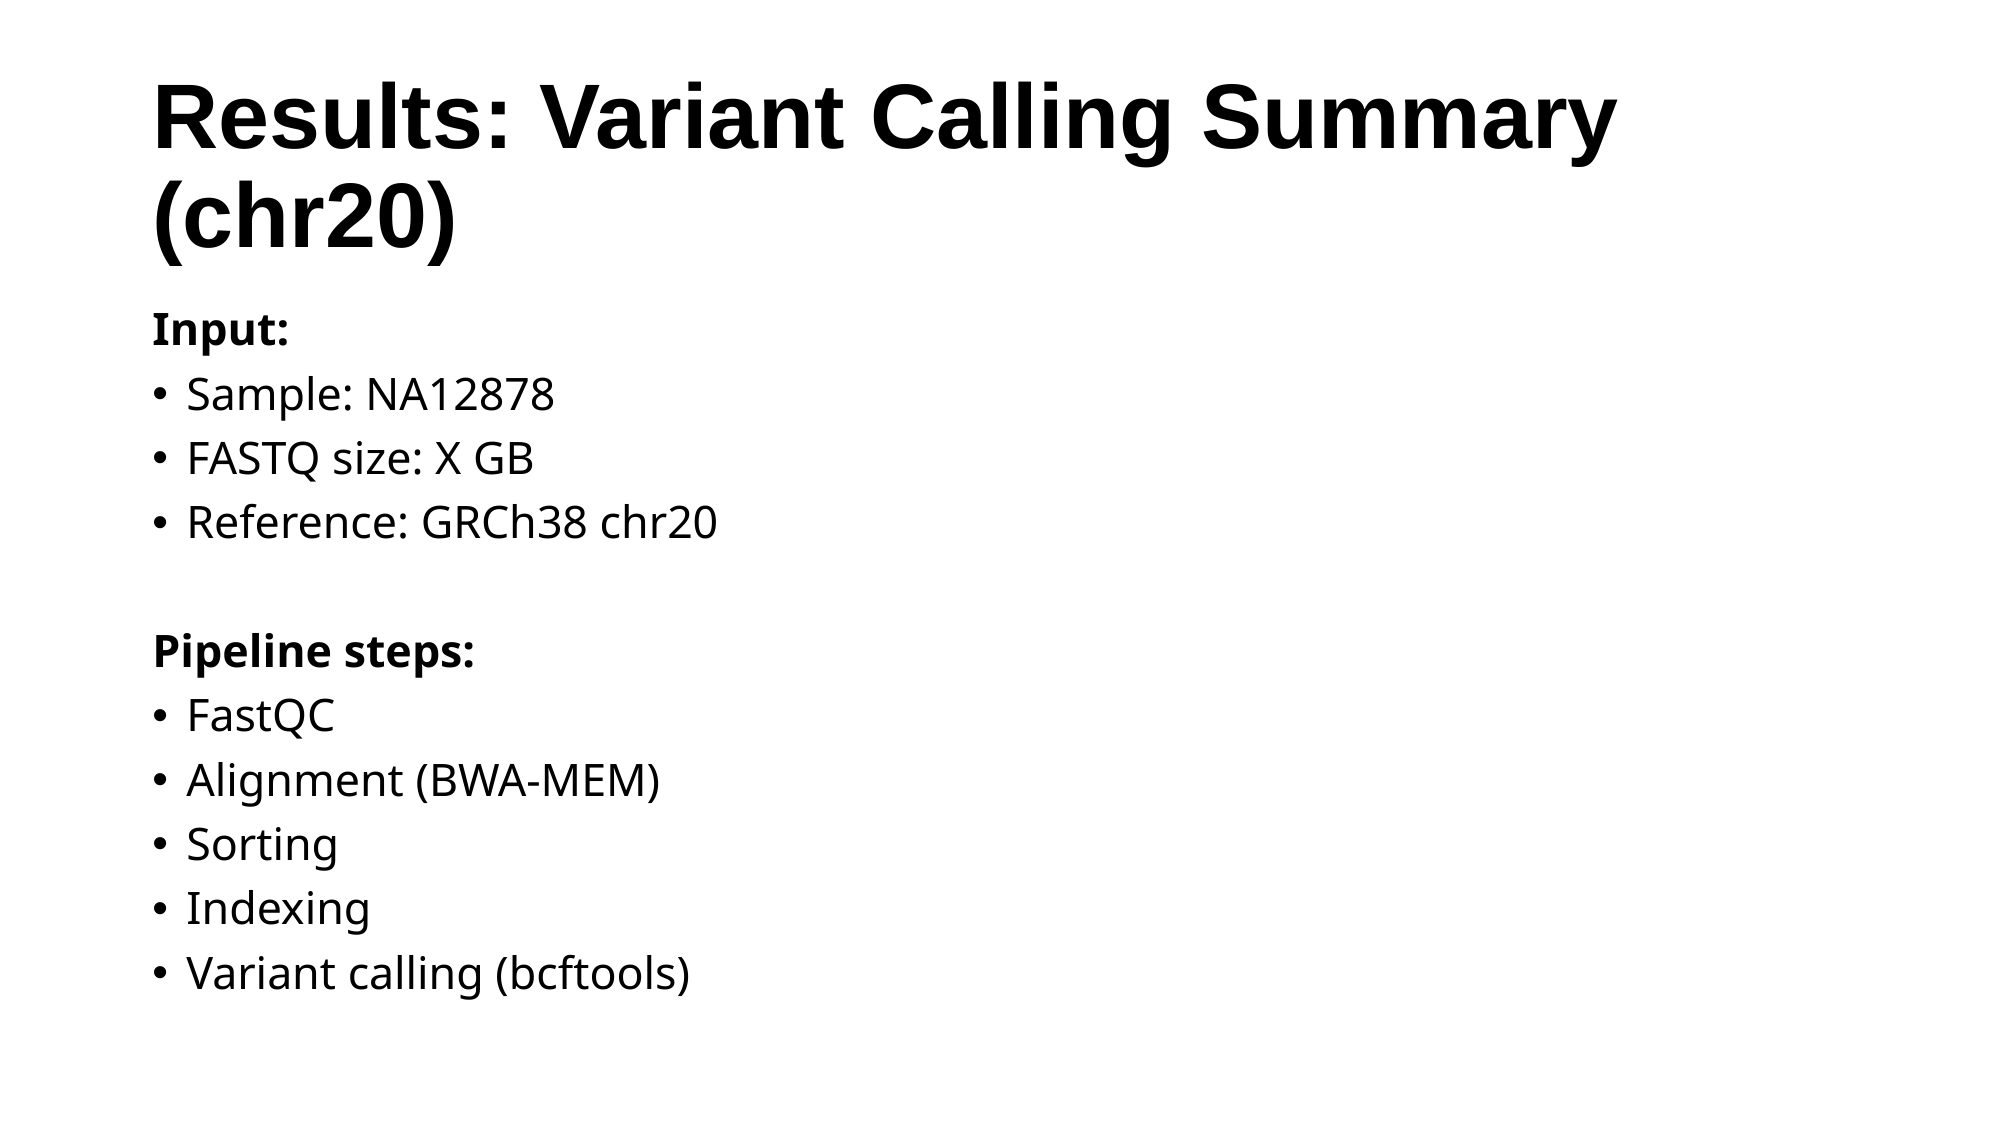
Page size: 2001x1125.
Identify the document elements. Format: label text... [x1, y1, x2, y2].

list Input: Sample: NA12878 FASTQ size: X GB Reference: GRCh38 chr20 Pipeline steps: FastQC Alignment (BWA-MEM) Sorting Indexing Variant calling (bcftools) [137, 299, 1863, 1014]
title Results: Variant Calling Summary (chr20) [137, 59, 1937, 278]
